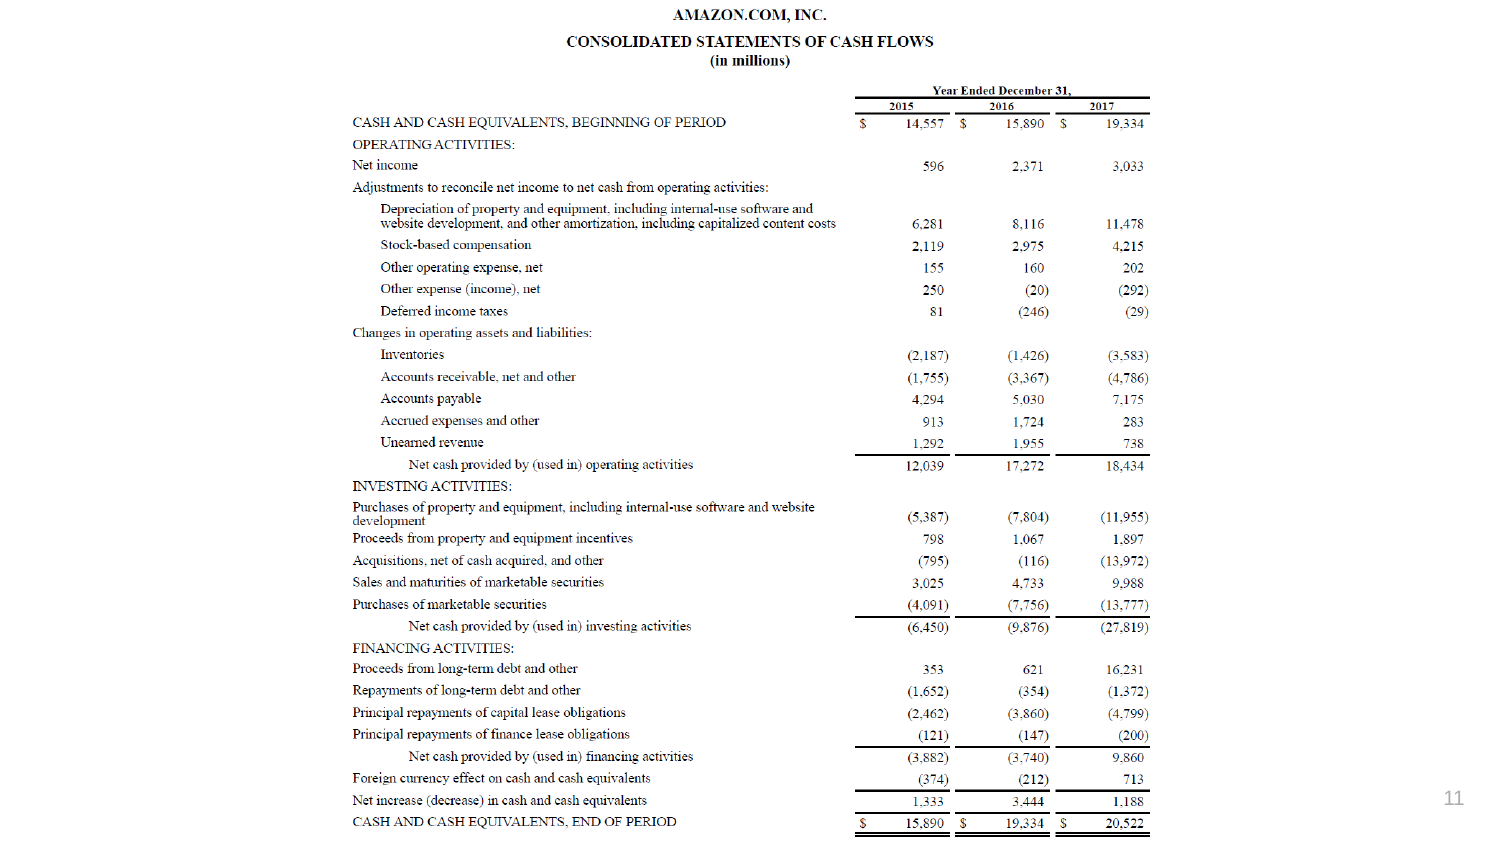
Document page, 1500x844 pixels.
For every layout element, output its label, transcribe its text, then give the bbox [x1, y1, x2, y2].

slide_number ‹#› [1389, 764, 1480, 830]
picture [323, 0, 1177, 844]
